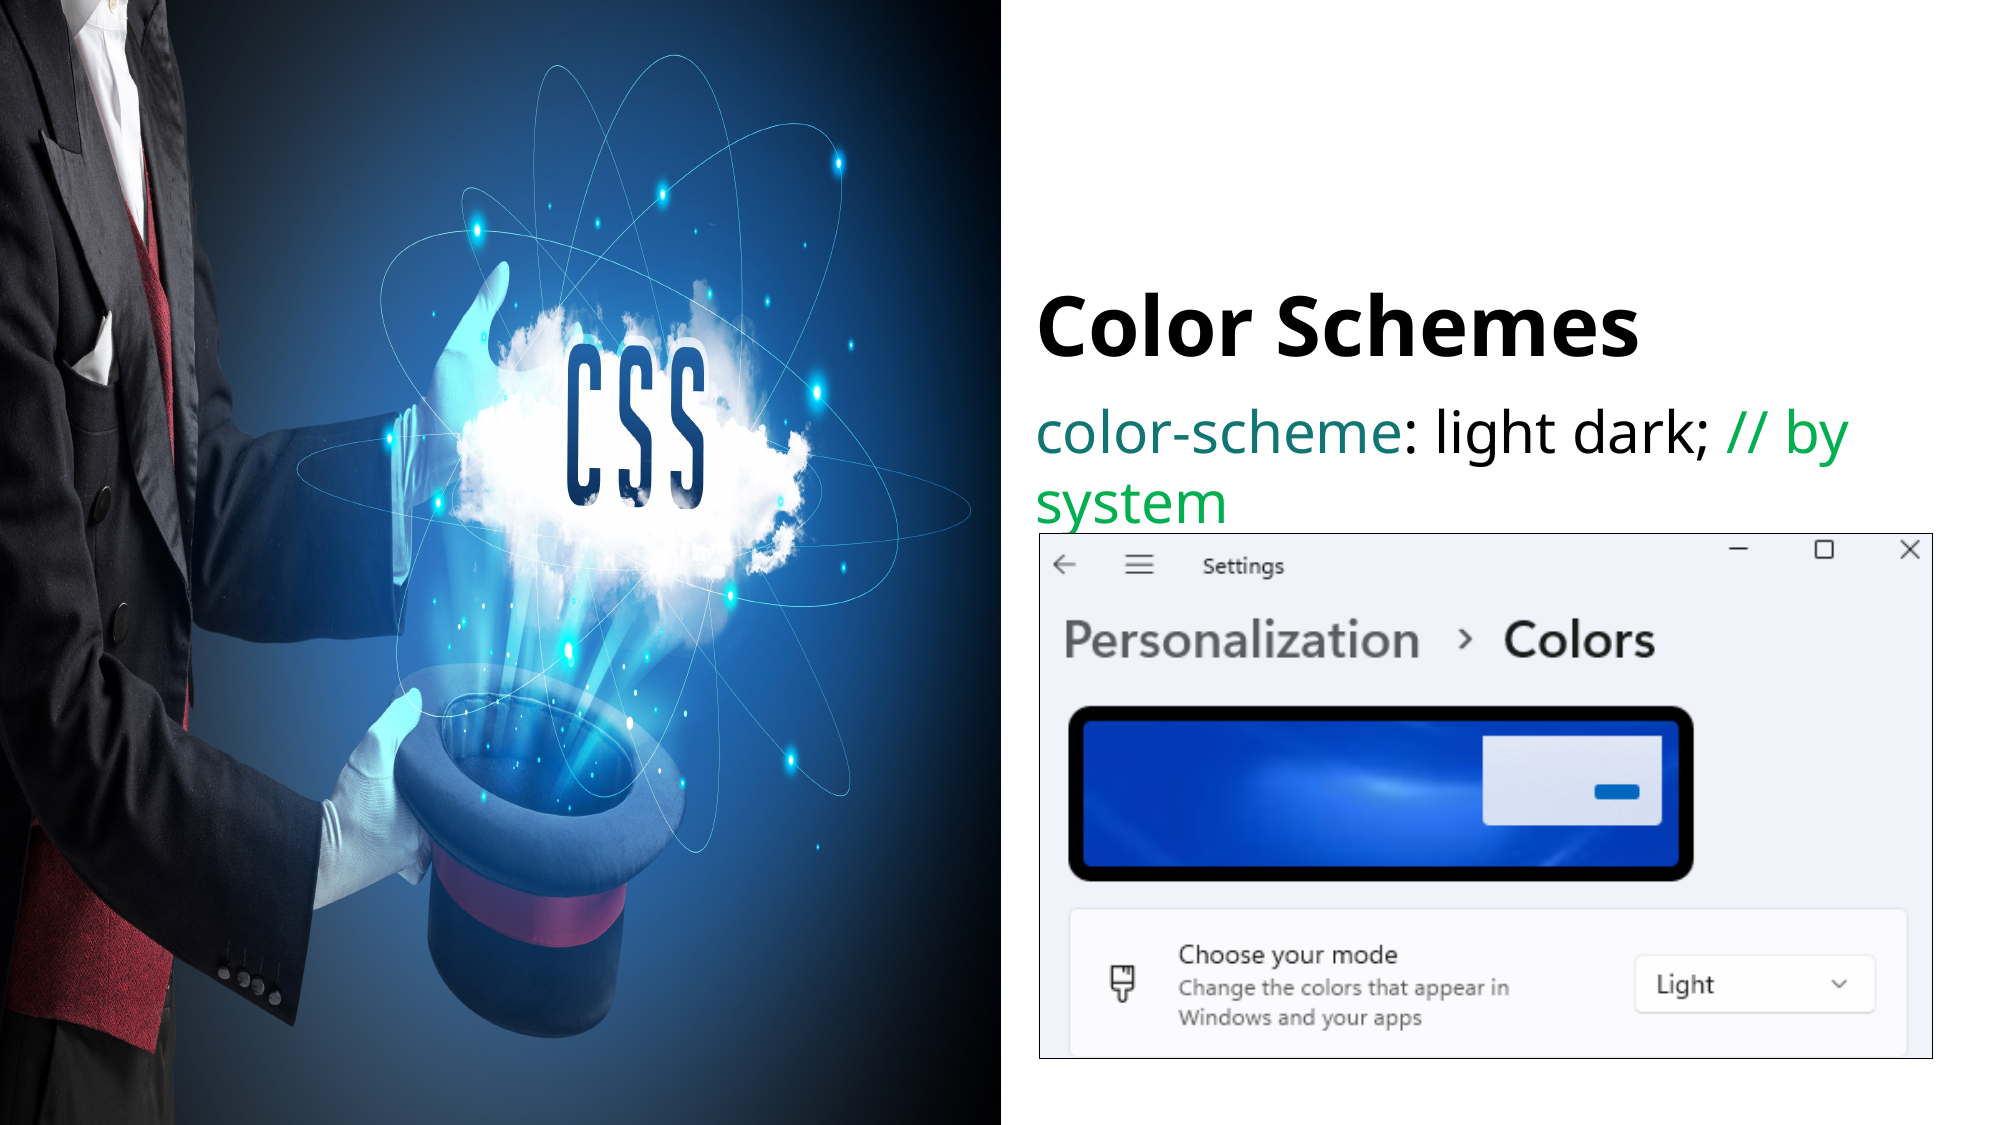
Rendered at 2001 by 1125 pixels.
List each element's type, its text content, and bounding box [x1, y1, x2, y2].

picture [1039, 533, 1933, 1059]
title Color Schemes [1020, 127, 1786, 383]
text_box color-scheme: light dark; // by system [1020, 387, 2000, 543]
picture [0, 0, 1001, 1125]
